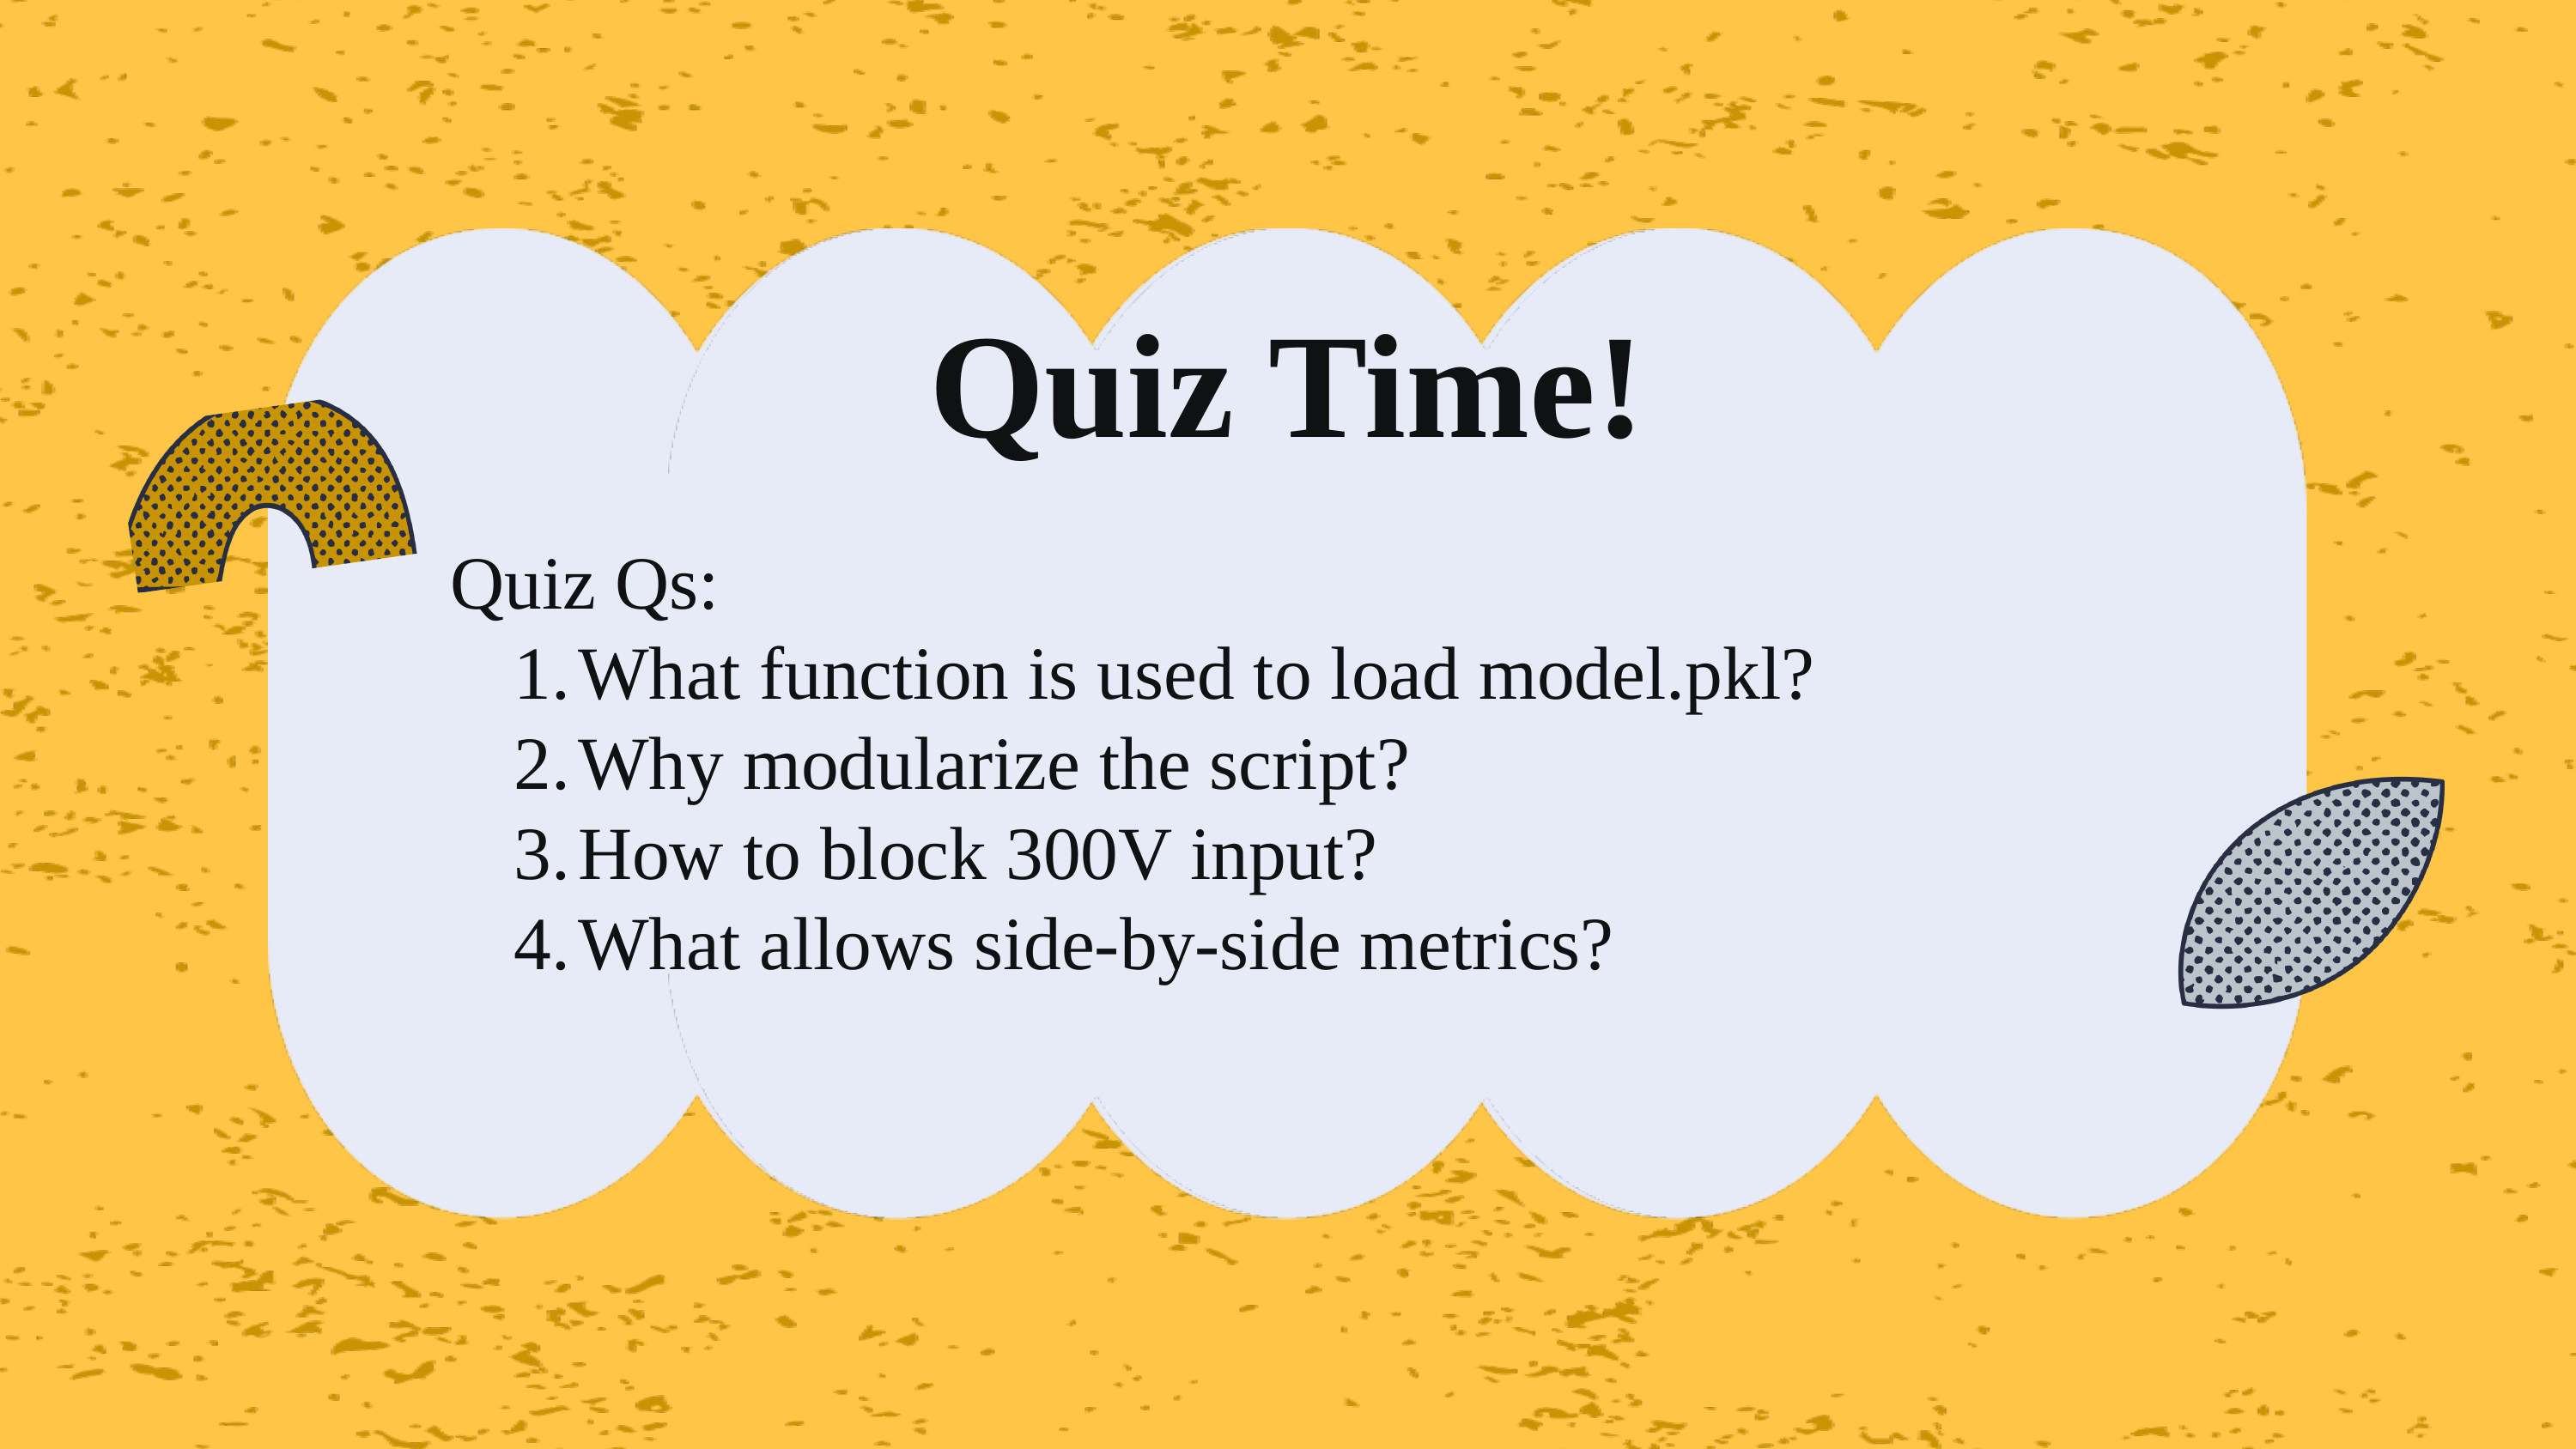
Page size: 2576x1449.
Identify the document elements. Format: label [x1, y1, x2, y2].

text_box [2313, 769, 2445, 1013]
text_box [450, 318, 2125, 1075]
text_box [267, 228, 2307, 1221]
text_box [114, 408, 261, 593]
text_box [0, 0, 2576, 1449]
